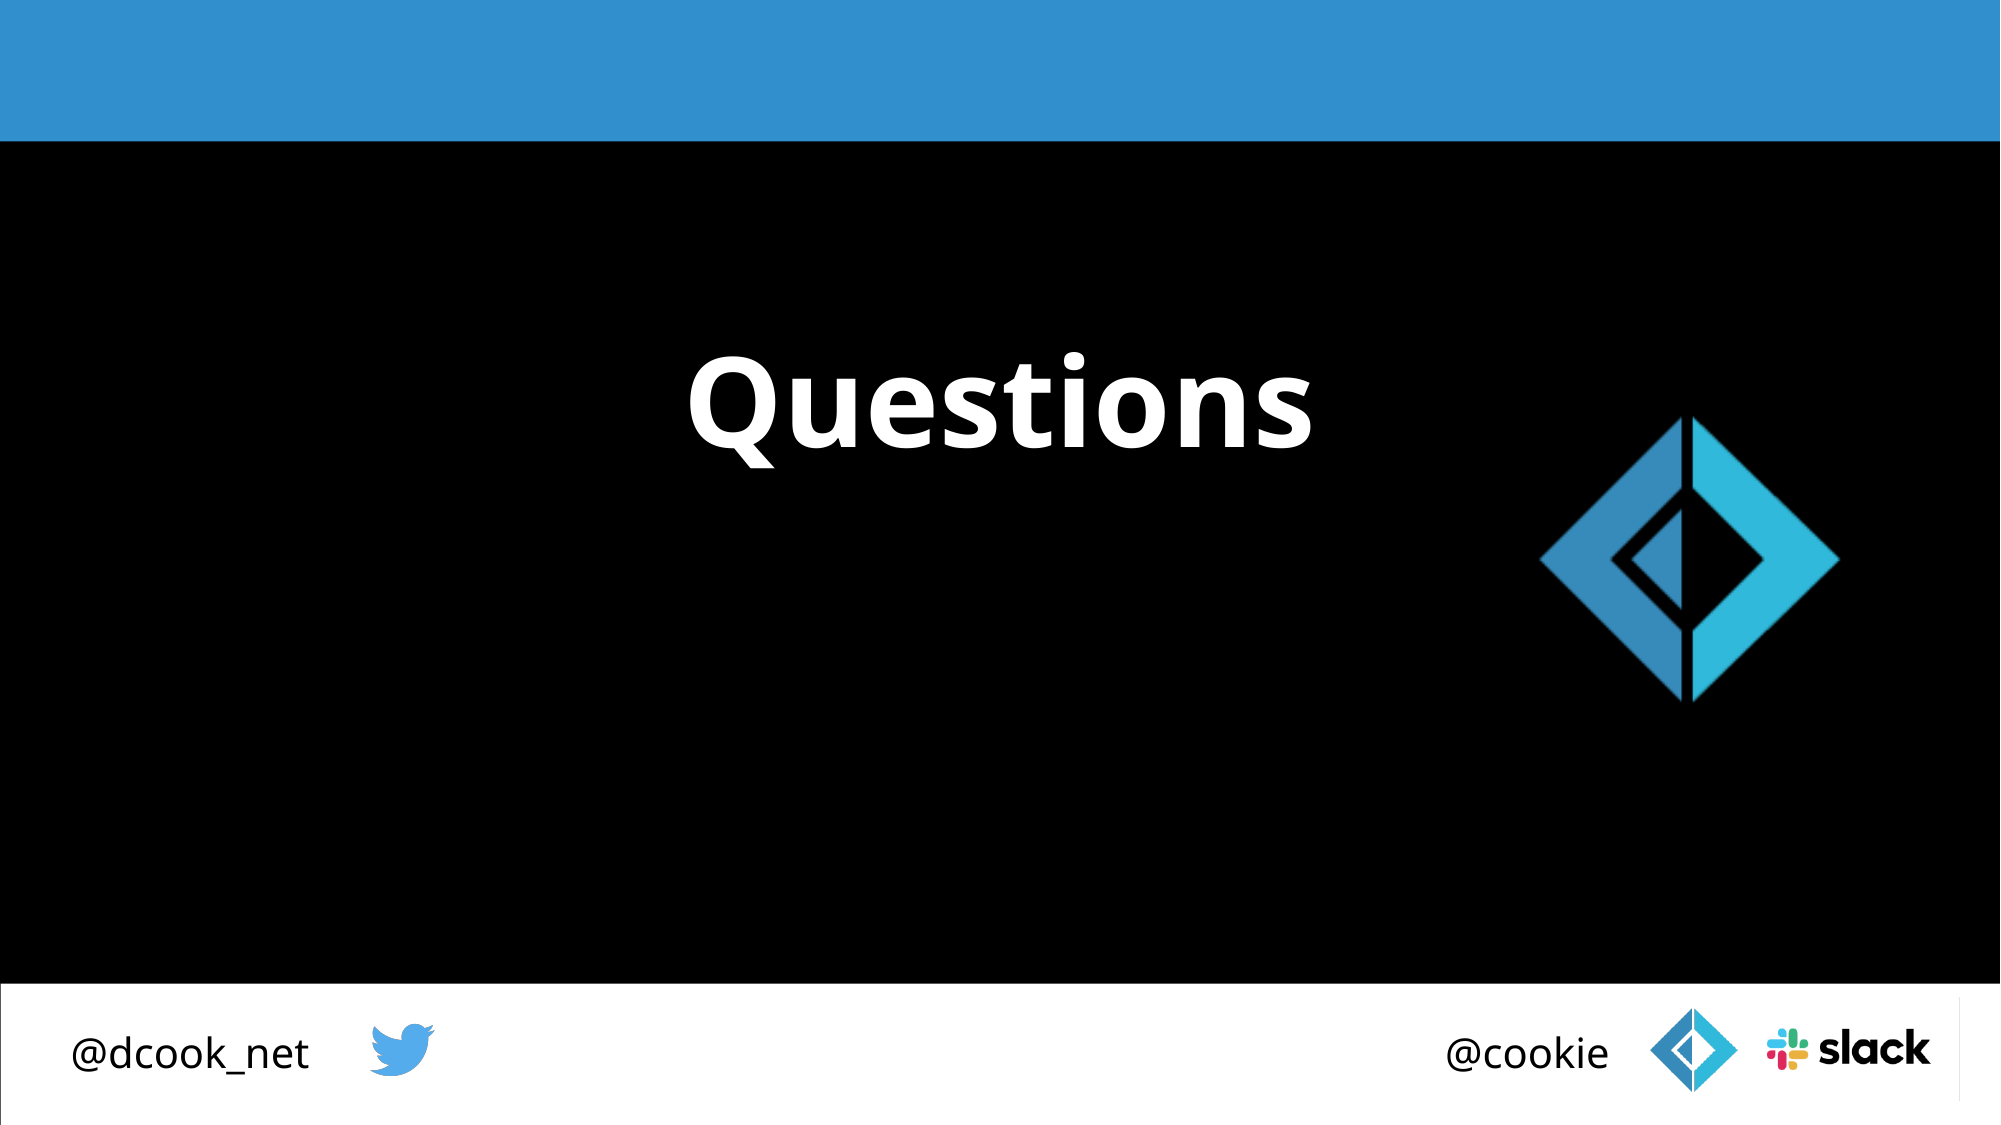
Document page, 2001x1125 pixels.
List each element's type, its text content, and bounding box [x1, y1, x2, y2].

picture [354, 1003, 450, 1098]
title Questions [249, 240, 1750, 633]
text_box @dcook_net [0, 1024, 536, 1120]
picture [1645, 997, 1960, 1101]
text_box @cookie [1182, 1024, 1873, 1120]
text_box [0, 983, 2000, 1125]
picture [1527, 399, 1854, 726]
text_box [0, 0, 2000, 142]
